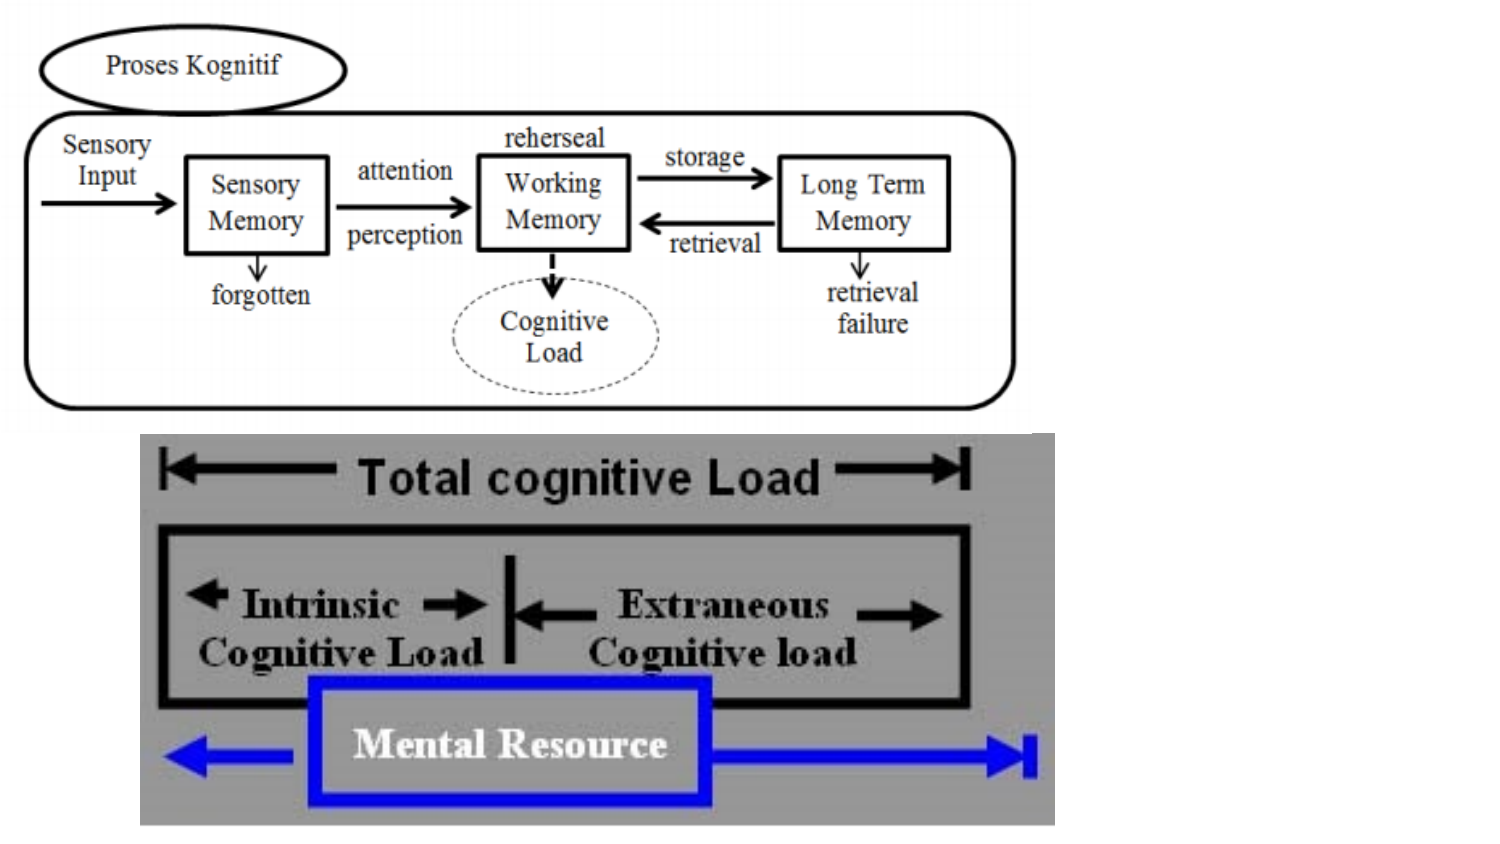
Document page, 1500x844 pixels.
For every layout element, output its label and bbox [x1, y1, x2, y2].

picture [0, 0, 1055, 831]
